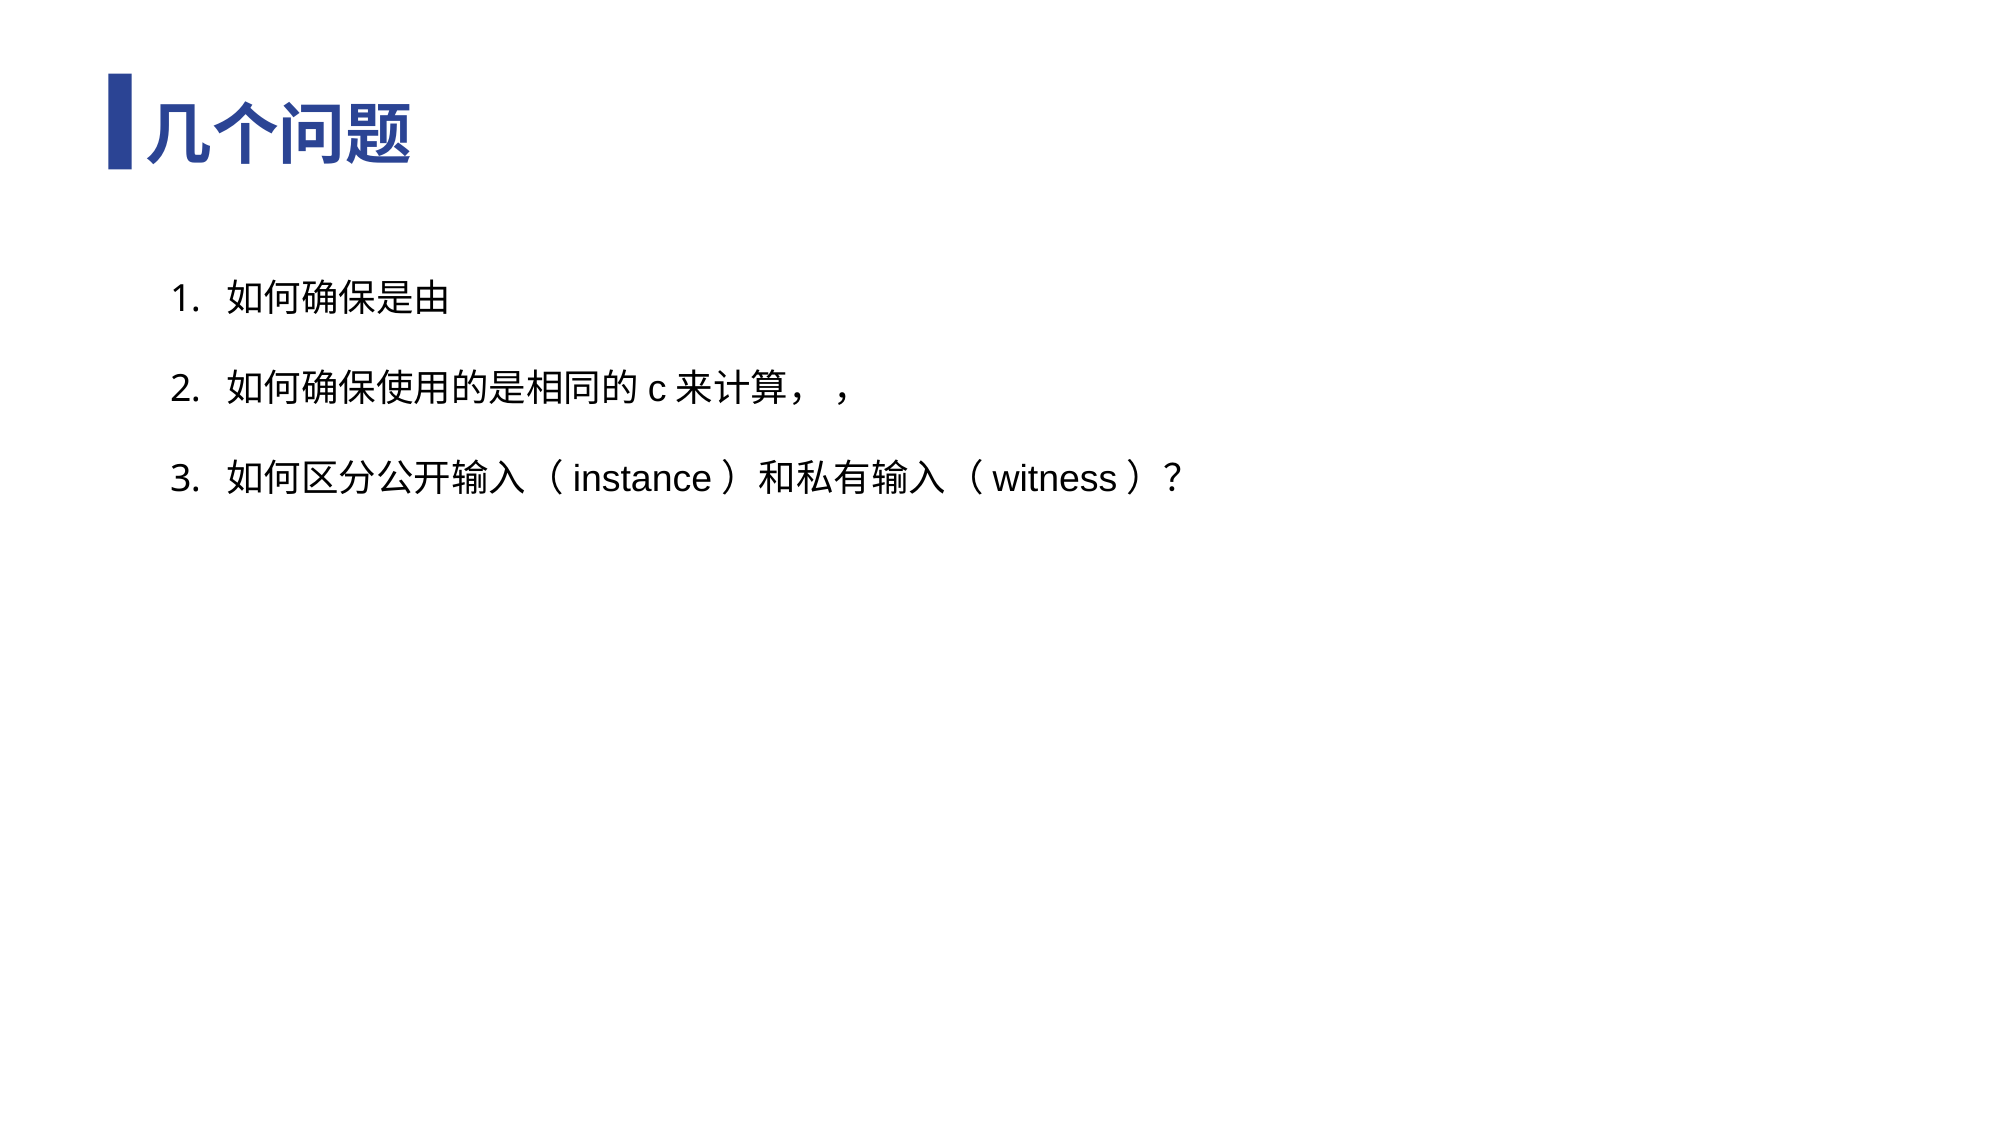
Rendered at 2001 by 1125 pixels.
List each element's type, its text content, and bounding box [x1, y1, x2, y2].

title 几个问题 [130, 93, 1383, 182]
